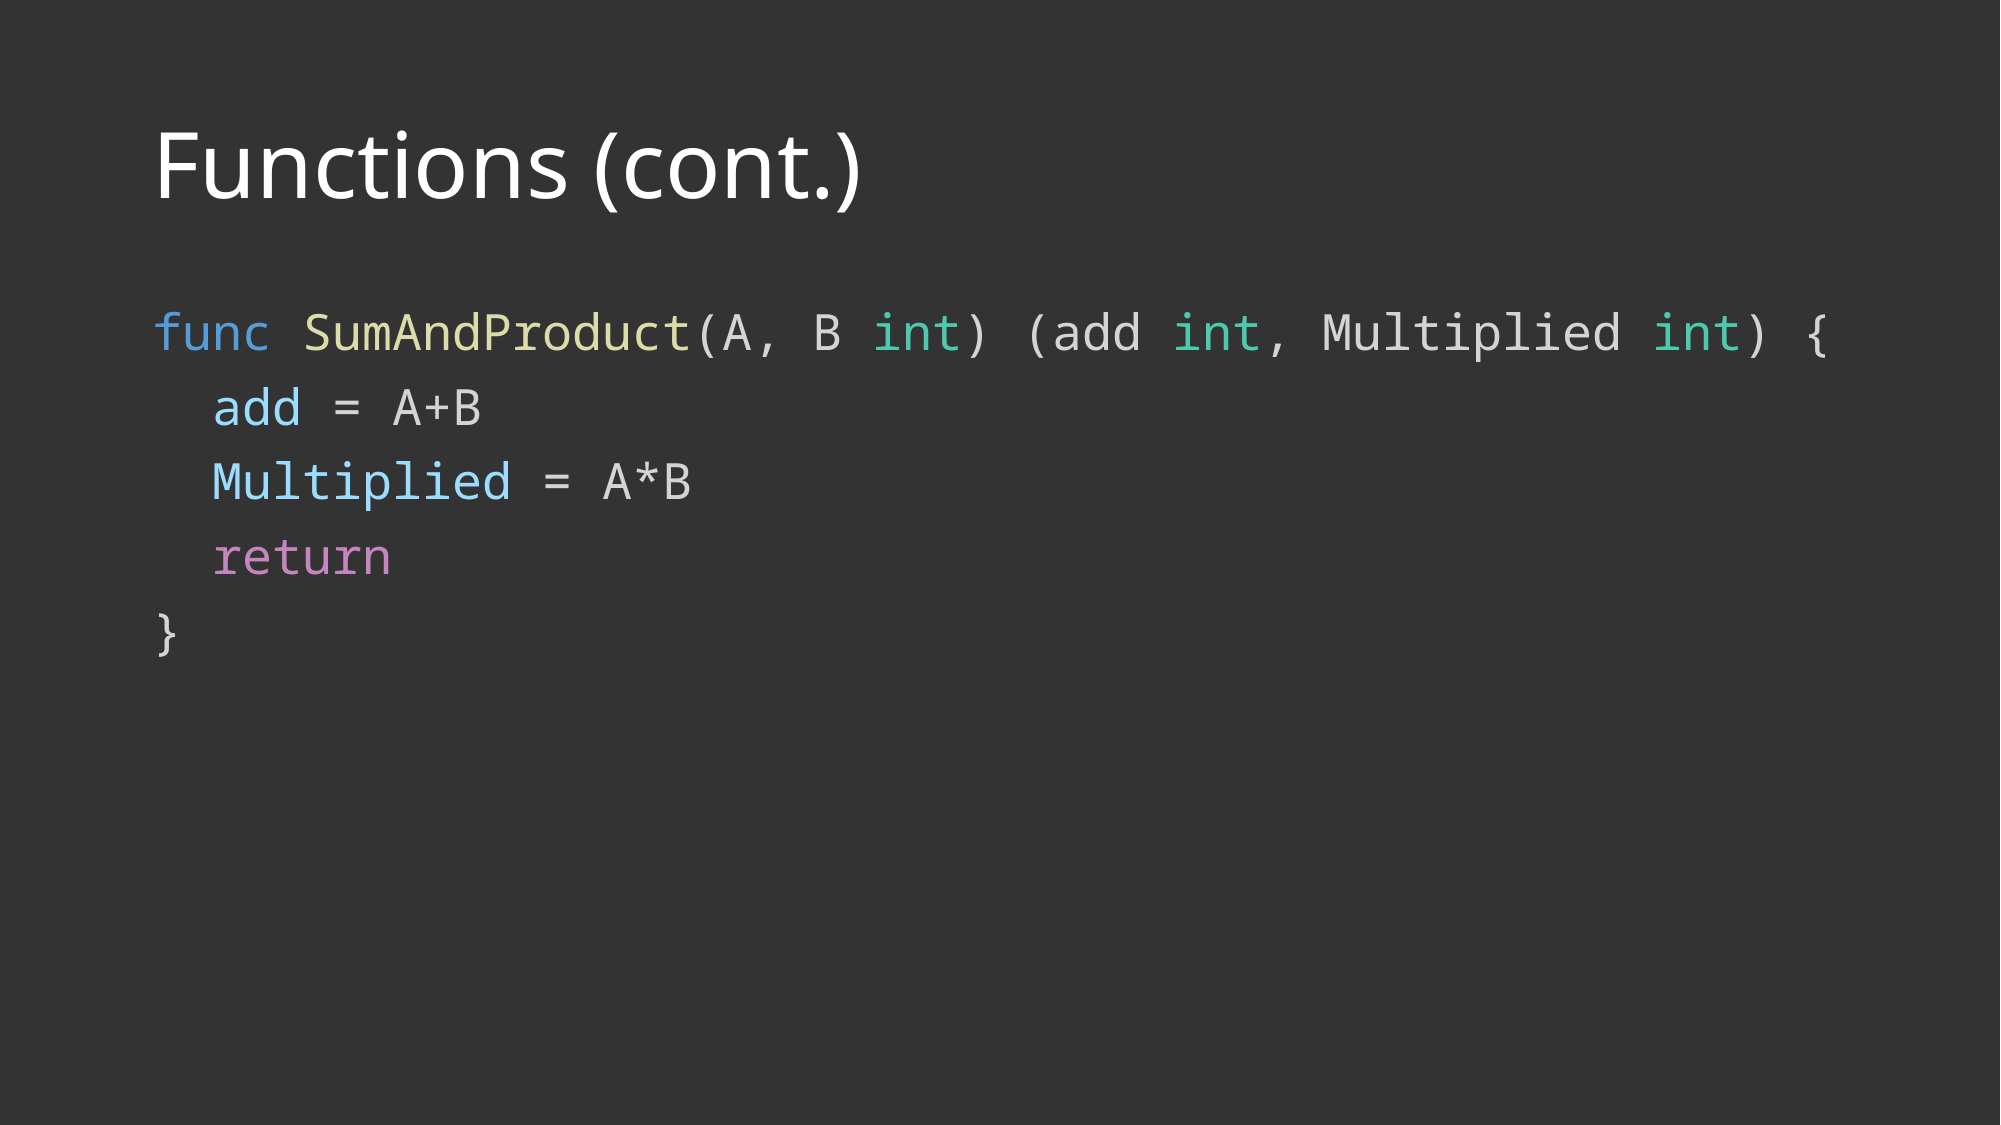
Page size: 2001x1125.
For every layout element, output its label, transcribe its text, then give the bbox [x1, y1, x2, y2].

title Functions (cont.) [137, 59, 1863, 278]
list func SumAndProduct(A, B int) (add int, Multiplied int) { add = A+B Multiplied = A*B return } [137, 299, 1863, 1014]
